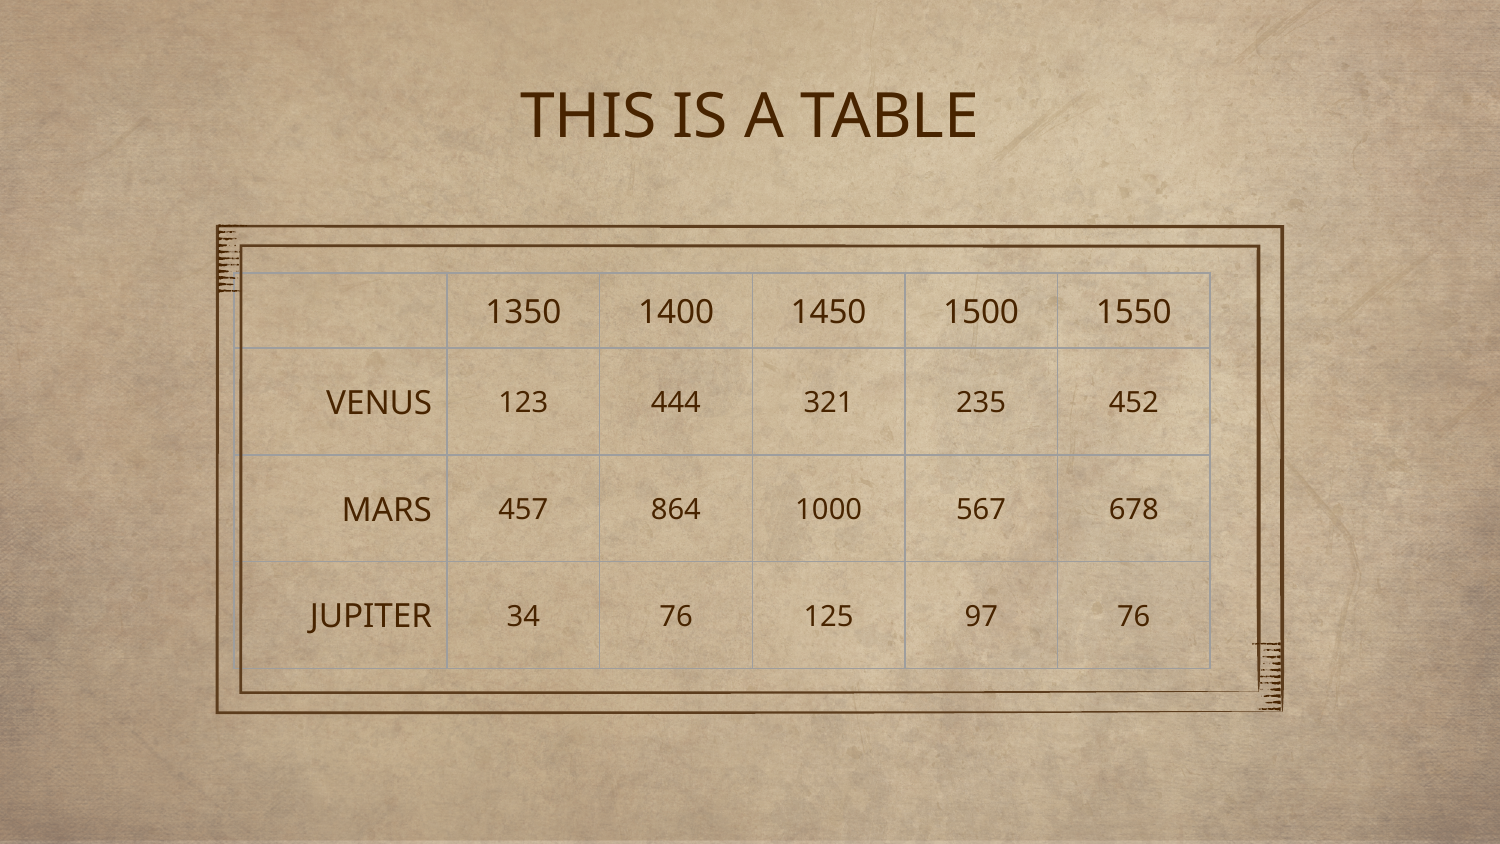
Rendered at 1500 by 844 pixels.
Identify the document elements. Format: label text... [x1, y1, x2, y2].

title THIS IS A TABLE [449, 60, 1051, 155]
picture [0, 0, 1500, 844]
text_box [215, 224, 1285, 715]
